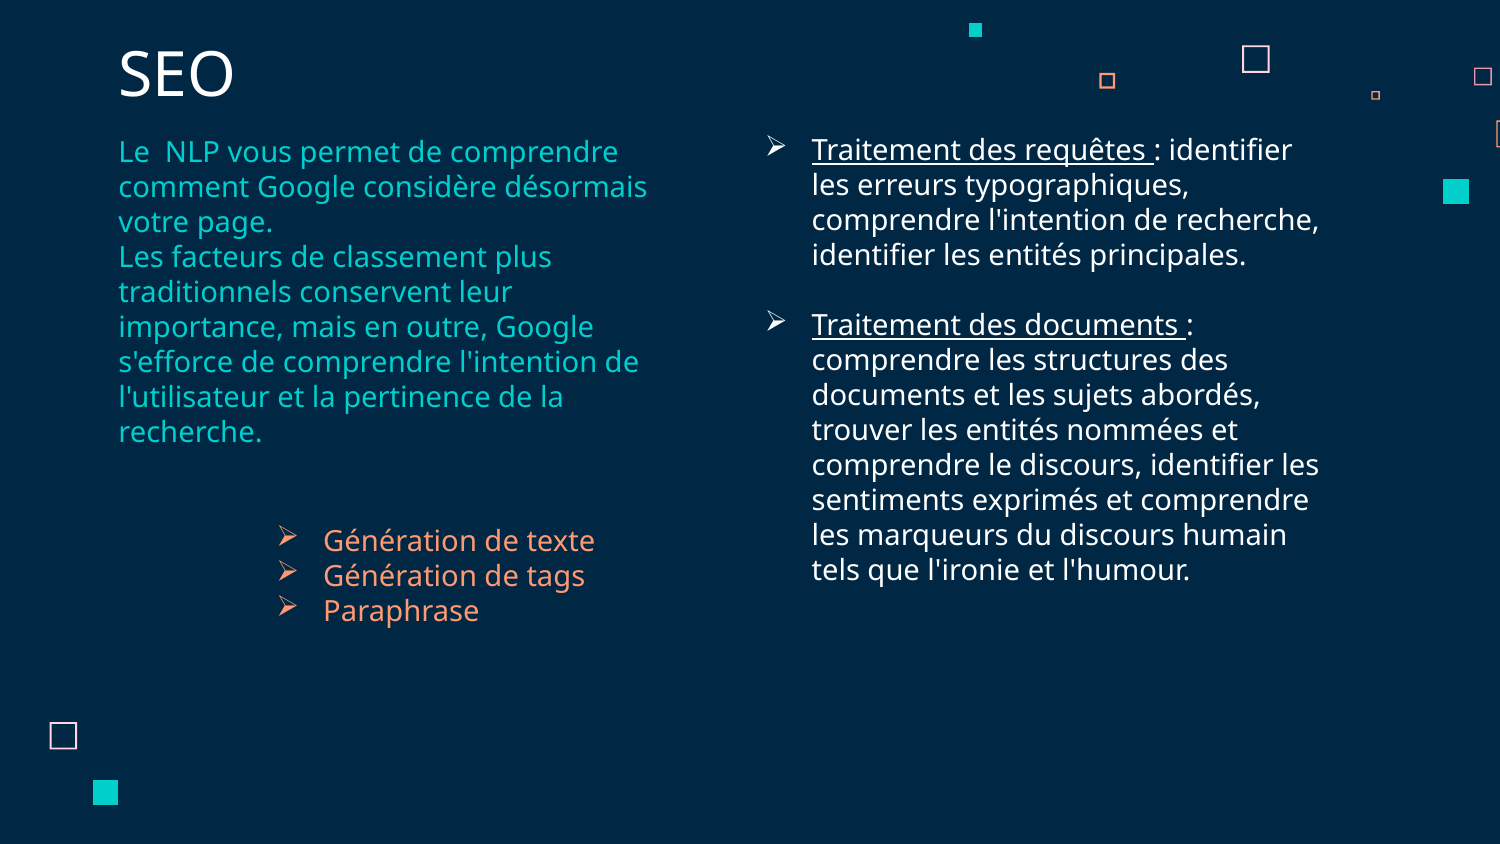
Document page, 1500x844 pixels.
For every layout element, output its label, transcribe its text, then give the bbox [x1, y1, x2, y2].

text_box Génération de texte Génération de tags Paraphrase [261, 514, 611, 635]
text_box Traitement des requêtes : identifier les erreurs typographiques, comprendre l'intention de recherche, identifier les entités principales. Traitement des documents : comprendre les structures des documents et les sujets abordés, trouver les entités nommées et comprendre le discours, identifier les sentiments exprimés et comprendre les marqueurs du discours humain tels que l'ironie et l'humour. [750, 124, 1340, 594]
text_box Le NLP vous permet de comprendre comment Google considère désormais votre page. Les facteurs de classement plus traditionnels conservent leur importance, mais en outre, Google s'efforce de comprendre l'intention de l'utilisateur et la pertinence de la recherche. [103, 126, 664, 456]
title SEO [103, 28, 880, 124]
